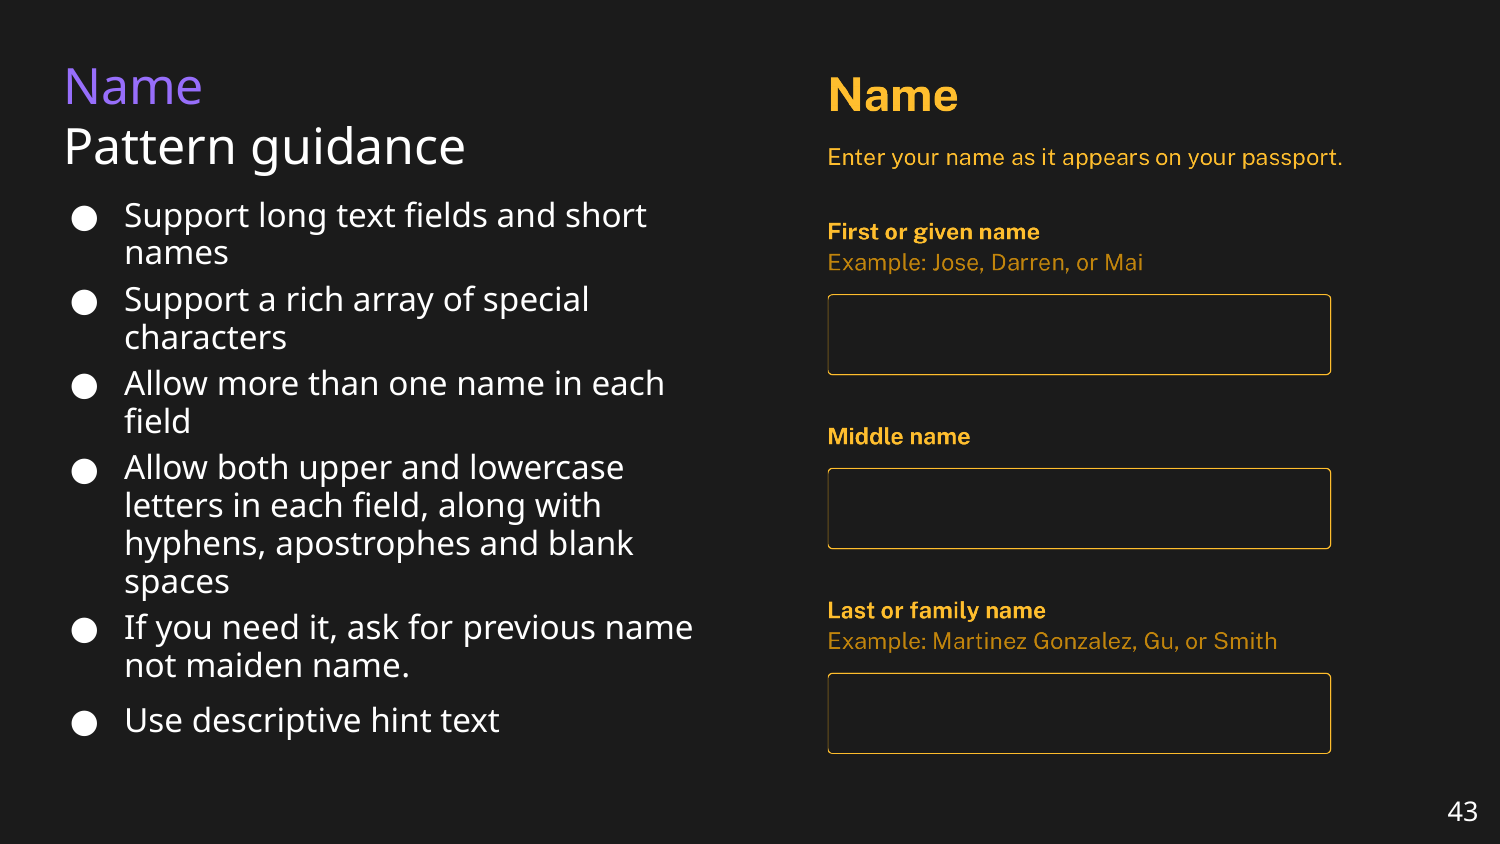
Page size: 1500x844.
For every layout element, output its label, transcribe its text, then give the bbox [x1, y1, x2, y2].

title Name Pattern guidance [48, 81, 638, 181]
list Support long text fields and short names Support a rich array of special characters Allow more than one name in each field Allow both upper and lowercase letters in each field, along with hyphens, apostrophes and blank spaces If you need it, ask for previous name not maiden name. Use descriptive hint text [34, 181, 716, 776]
picture [827, 70, 1343, 758]
slide_number 43 [1403, 779, 1494, 844]
